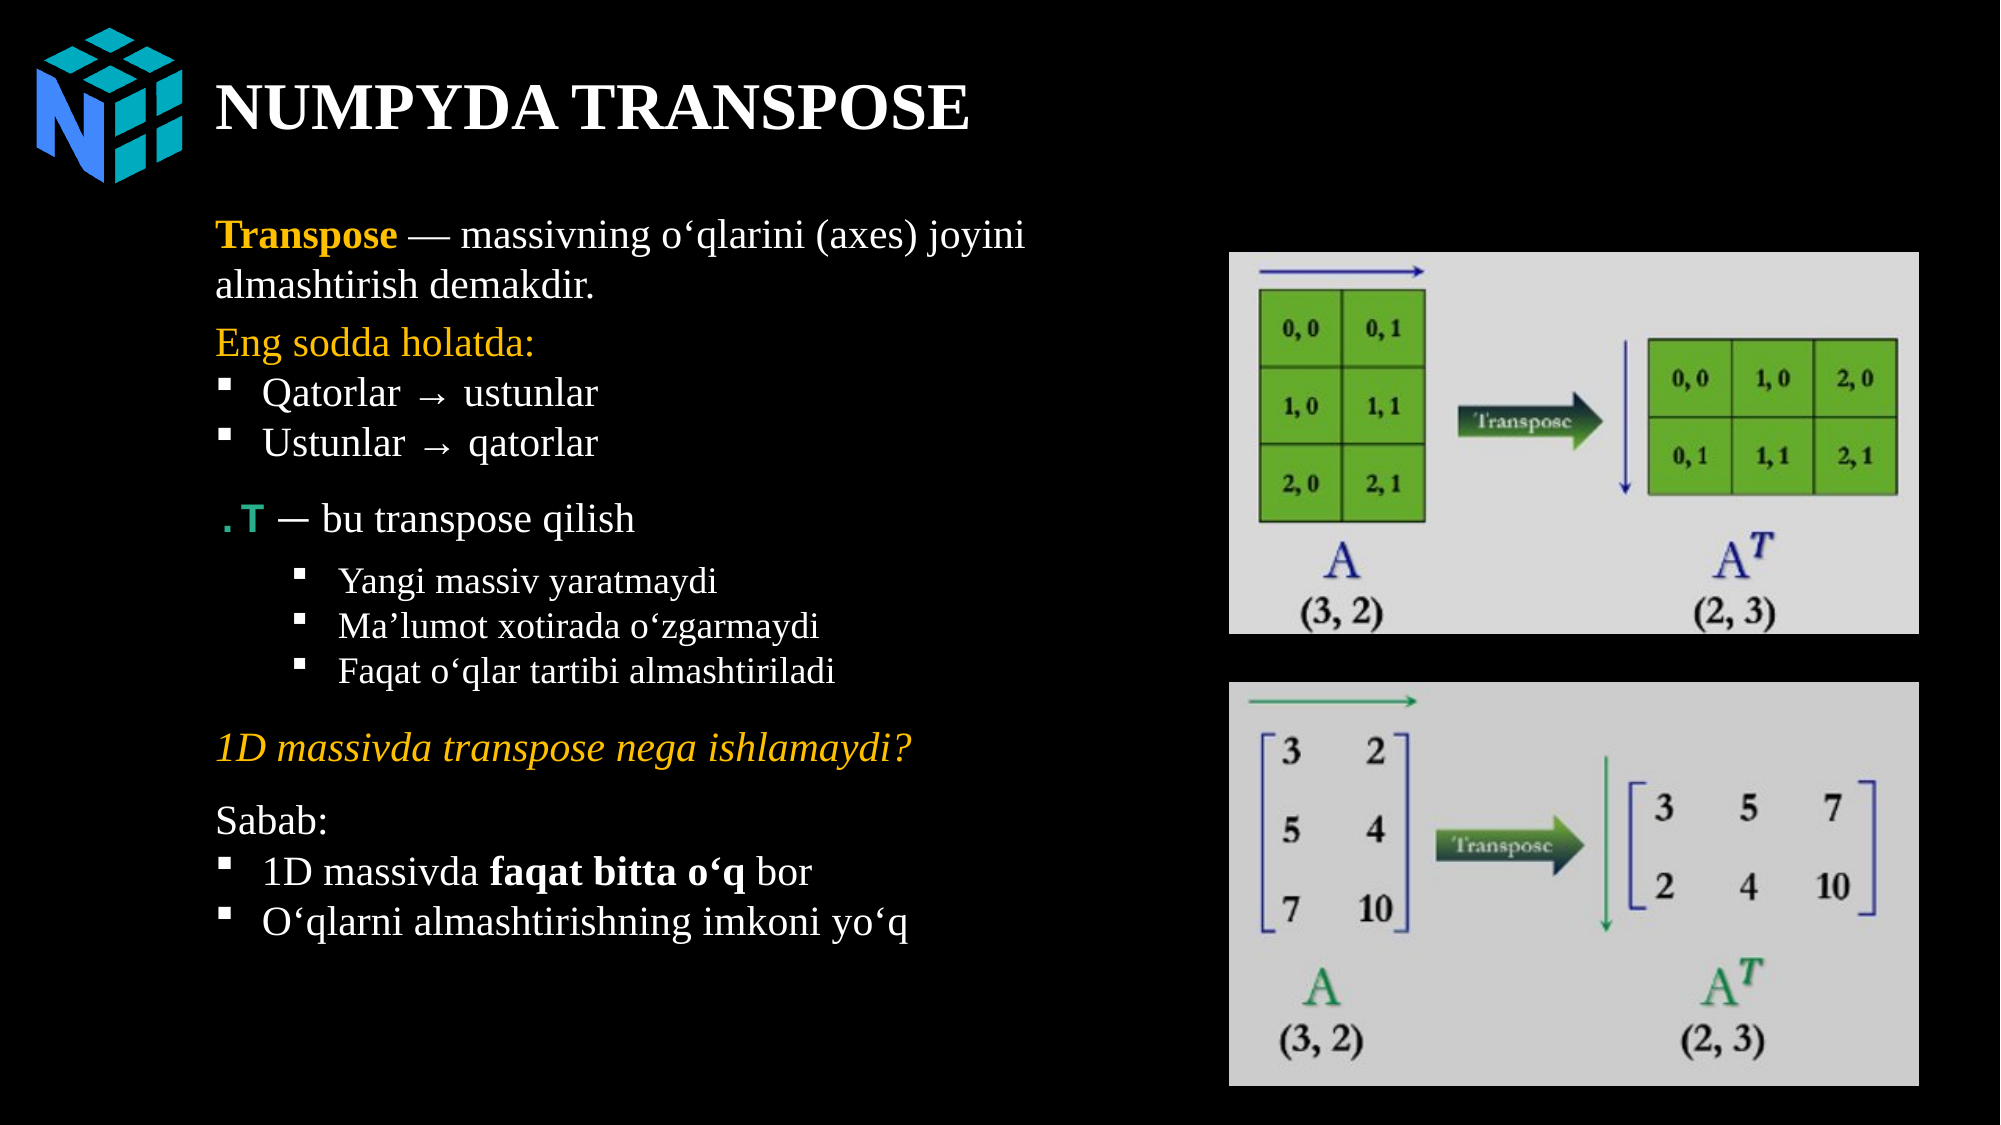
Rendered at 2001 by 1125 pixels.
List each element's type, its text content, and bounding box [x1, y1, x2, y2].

picture [1229, 252, 1919, 634]
text_box NUMPYDA TRANSPOSE [201, 55, 1574, 151]
text_box 1D massivda transpose nega ishlamaydi? [200, 712, 1201, 777]
picture [1229, 682, 1919, 1086]
text_box Sabab: 1D massivda faqat bitta o‘q bor O‘qlarni almashtirishning imkoni yo‘q [200, 786, 1201, 951]
text_box Yangi massiv yaratmaydi Ma’lumot xotirada o‘zgarmaydi Faqat o‘qlar tartibi almashtiriladi [275, 548, 949, 699]
picture [17, 12, 201, 196]
text_box .T — bu transpose qilish [200, 483, 1201, 548]
text_box Transpose — massivning o‘qlarini (axes) joyini almashtirish demakdir. [200, 199, 1056, 307]
text_box Eng sodda holatda: Qatorlar → ustunlar Ustunlar → qatorlar [200, 307, 1201, 473]
